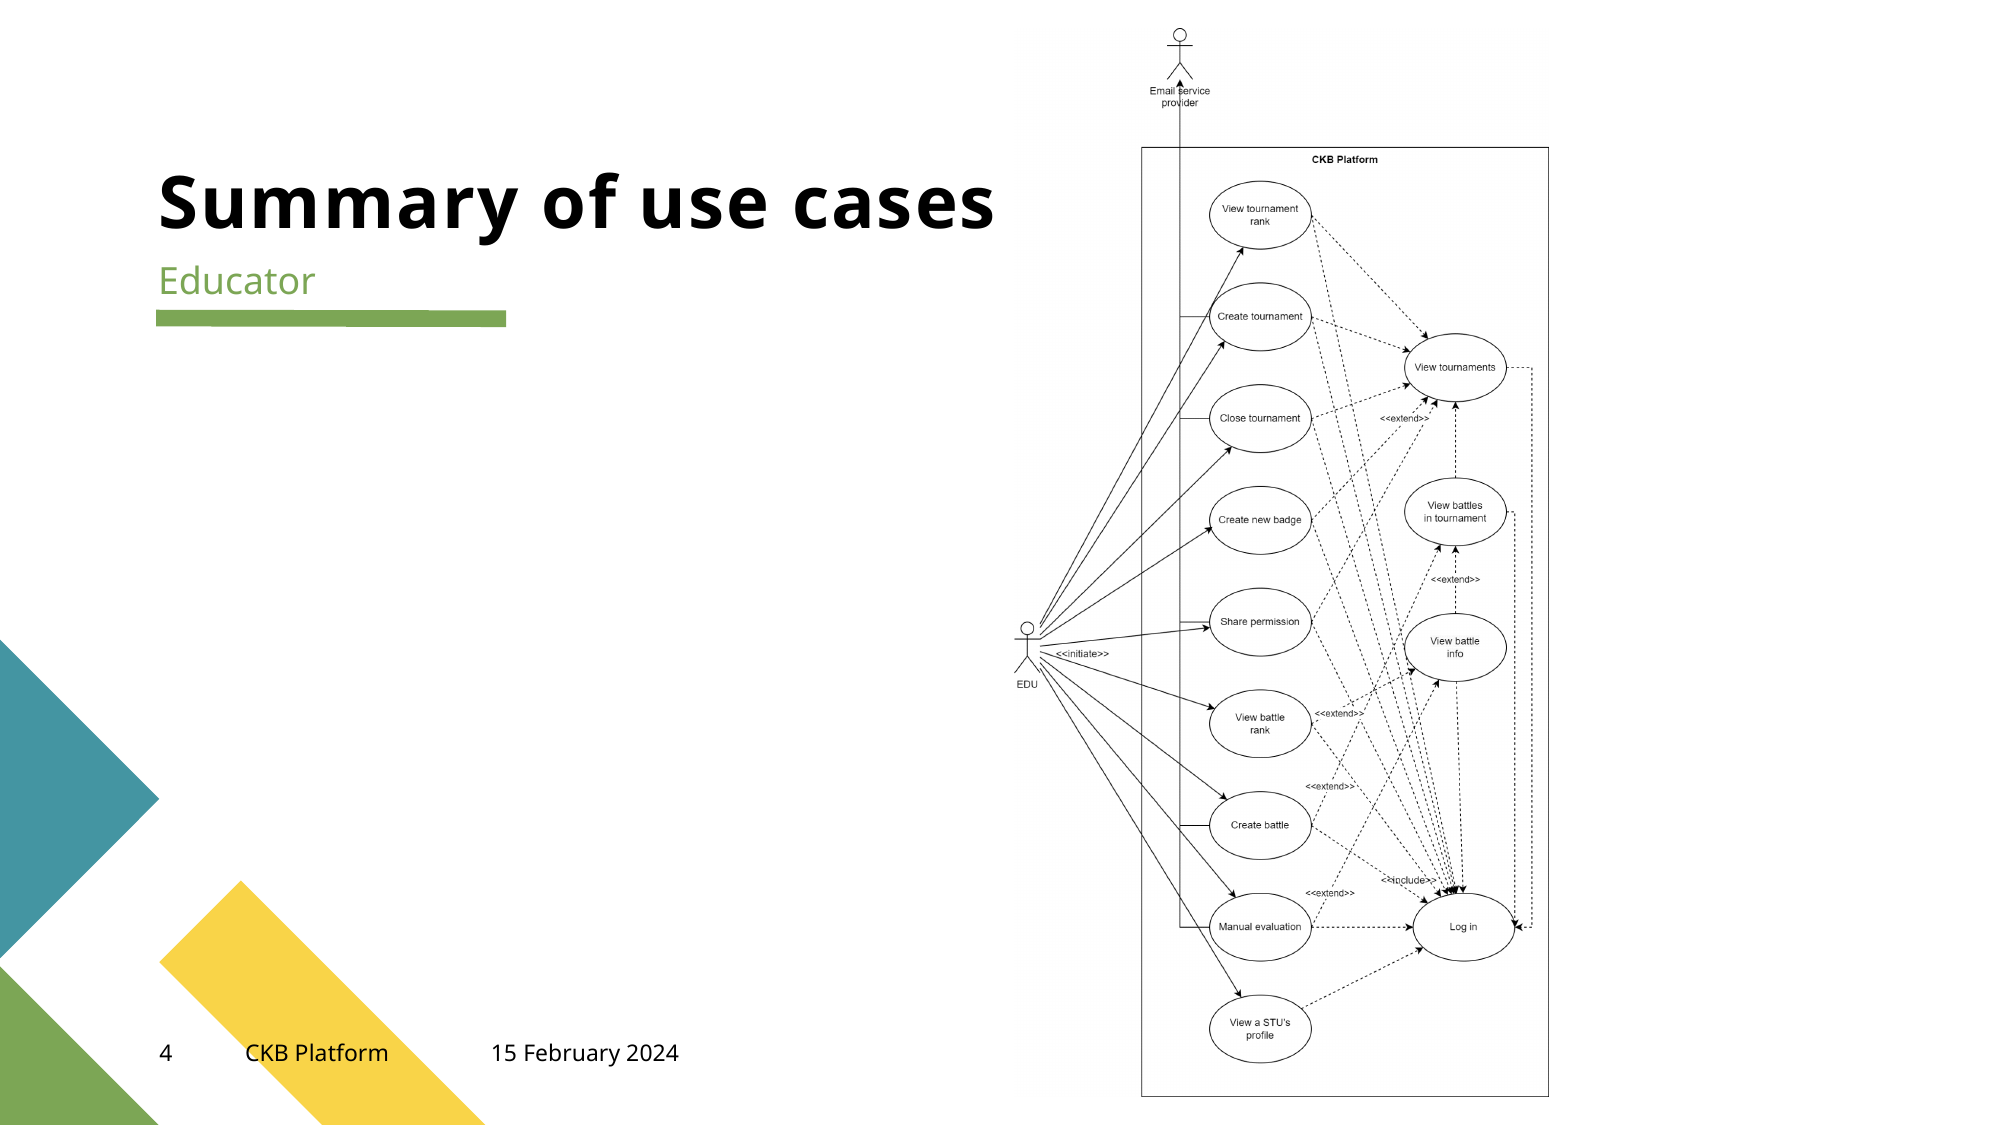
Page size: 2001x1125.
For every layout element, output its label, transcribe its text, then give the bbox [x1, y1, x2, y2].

slide_number 4 [159, 1038, 246, 1080]
footer CKB Platform [246, 1038, 491, 1080]
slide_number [491, 1038, 707, 1080]
title Summary of use cases [158, 144, 1000, 245]
list Educator [158, 262, 950, 329]
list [1014, 28, 1549, 1097]
